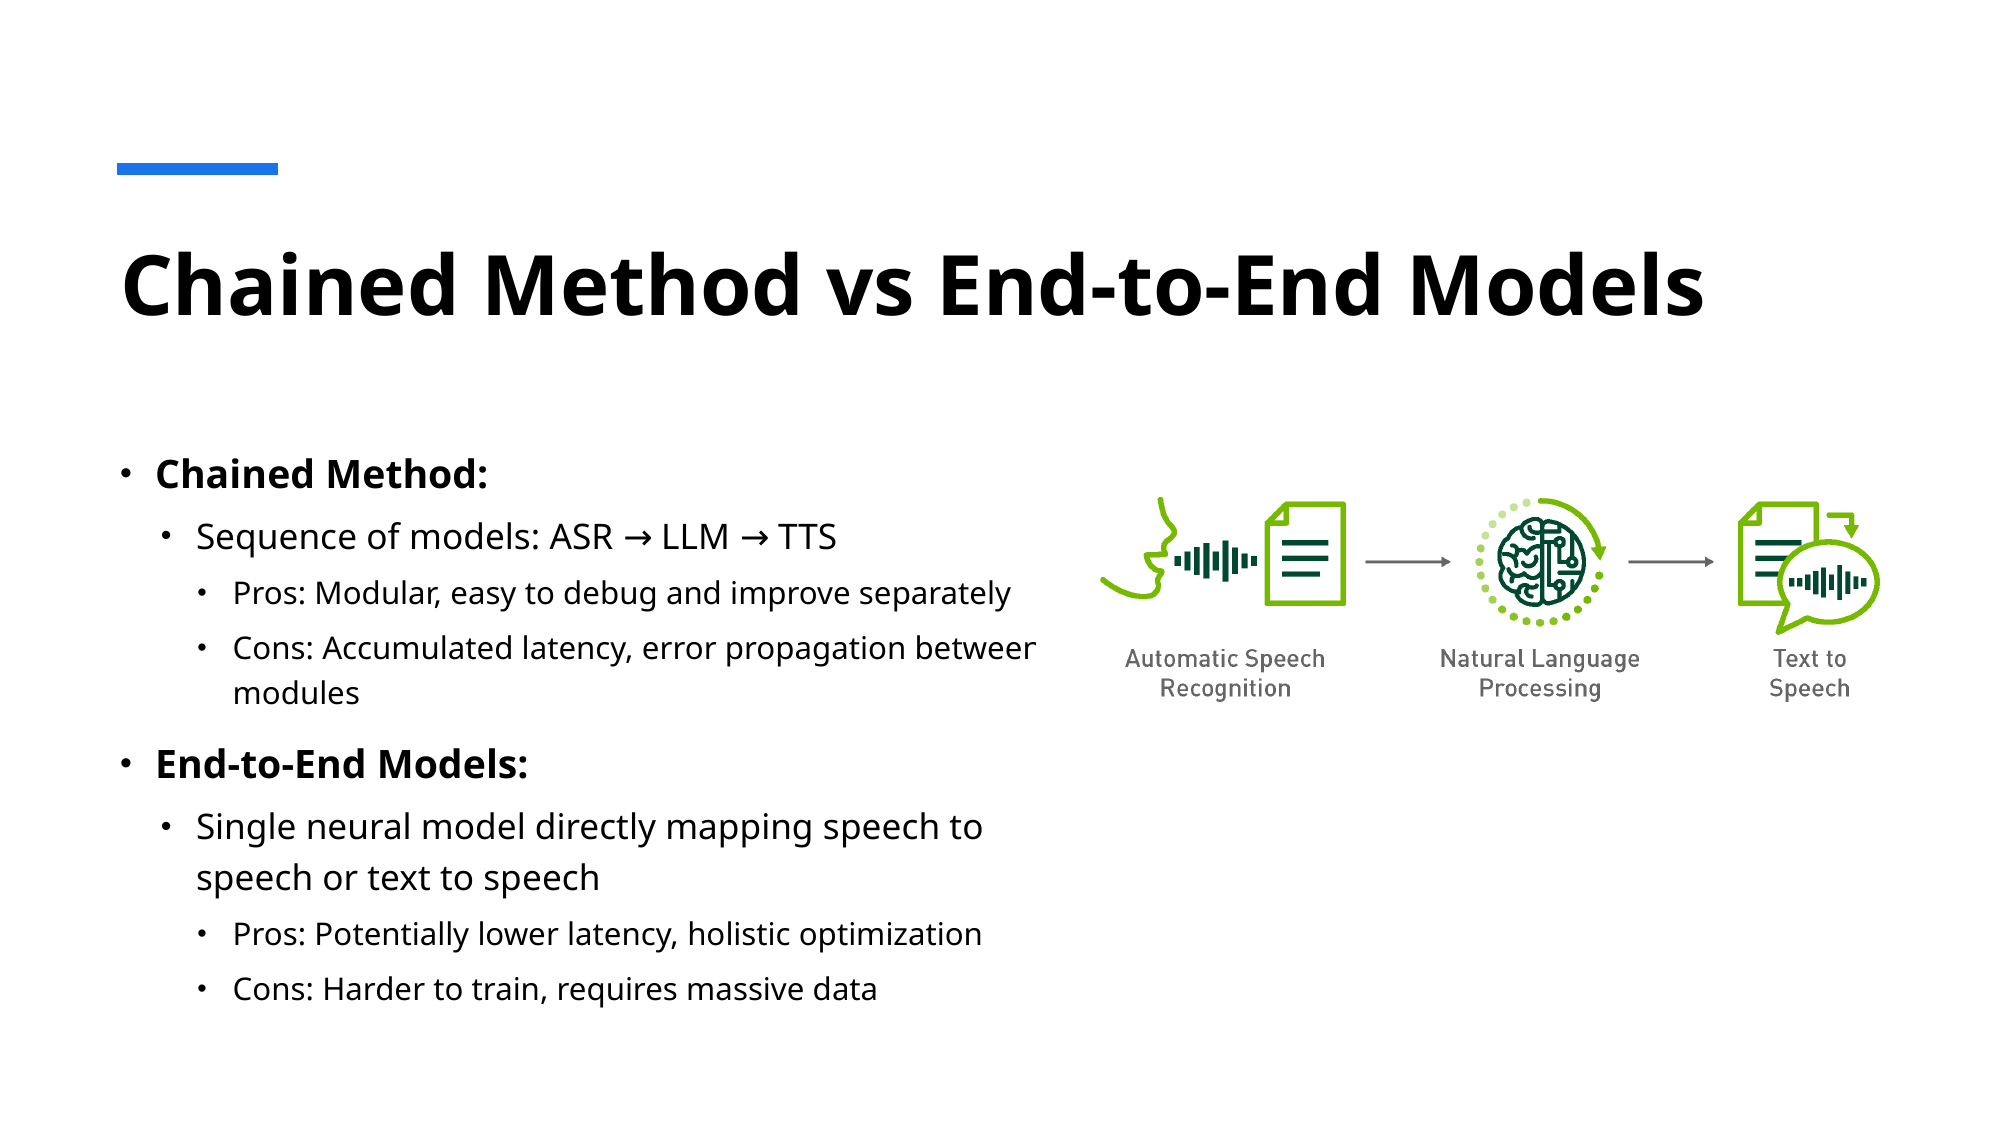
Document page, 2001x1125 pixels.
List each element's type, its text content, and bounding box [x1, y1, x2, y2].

picture [1036, 382, 1962, 789]
list Chained Method: Sequence of models: ASR → LLM → TTS Pros: Modular, easy to debug and improve separately Cons: Accumulated latency, error propagation between modules End-to-End Models: Single neural model directly mapping speech to speech or text to speech Pros: Potentially lower latency, holistic optimization Cons: Harder to train, requires massive data [105, 431, 1107, 1017]
title Chained Method vs End-to-End Models [105, 224, 1892, 405]
